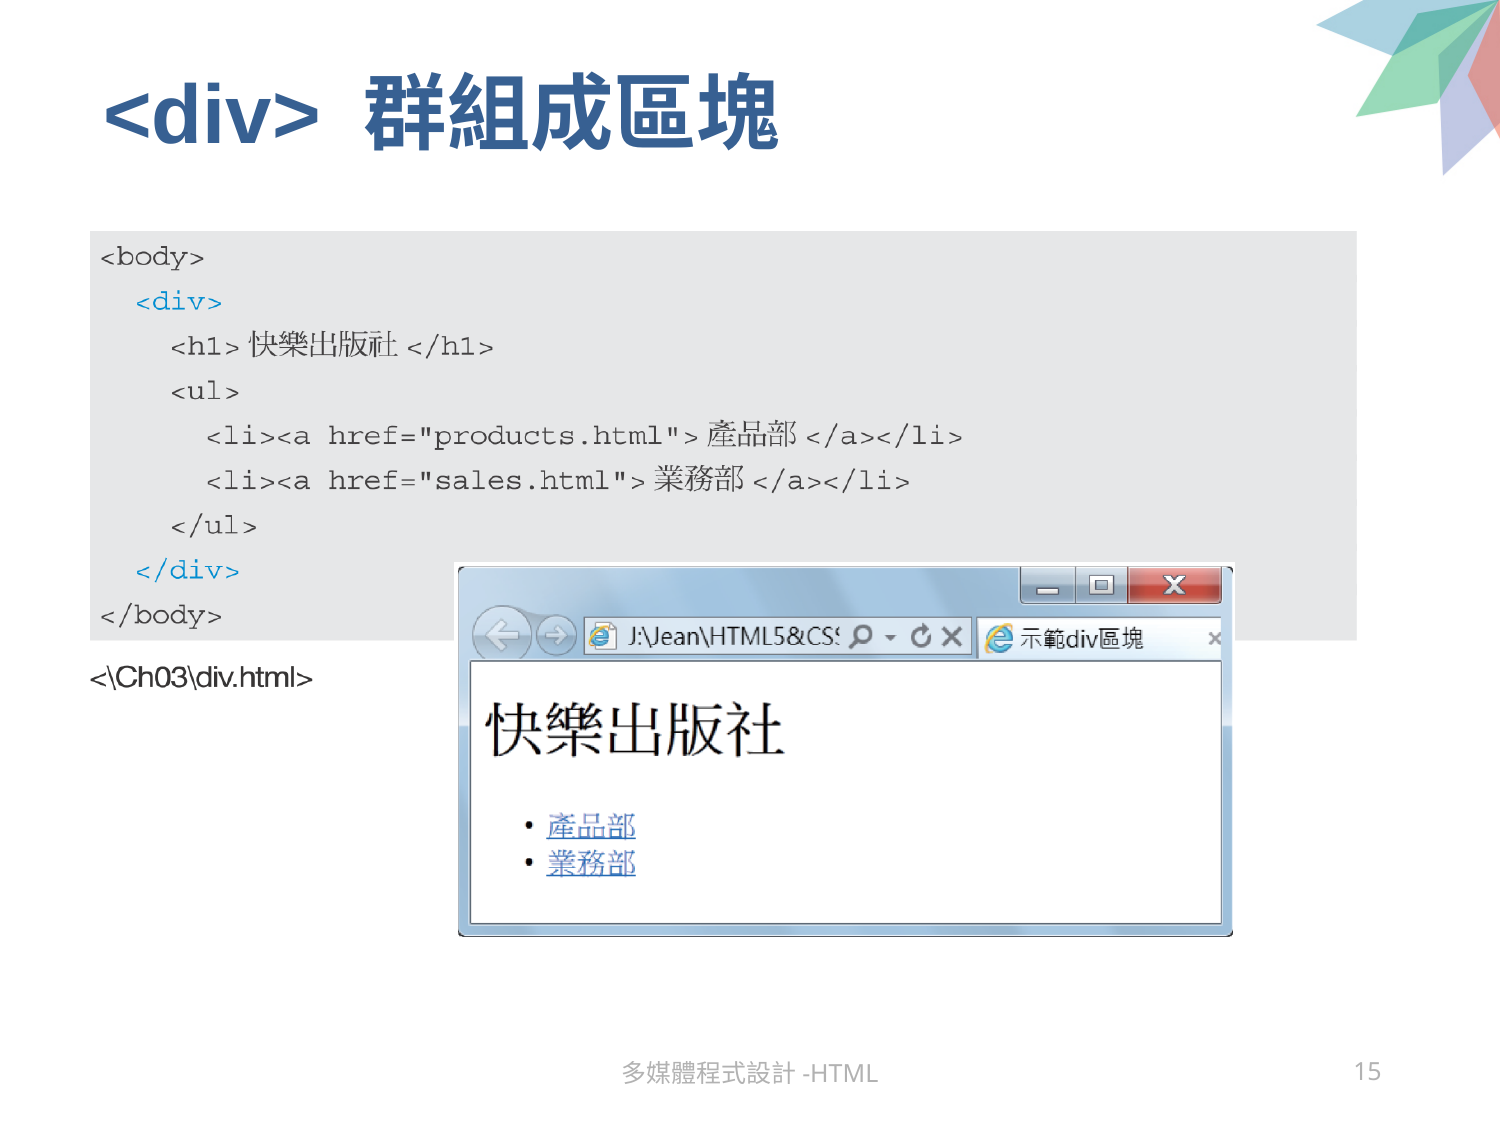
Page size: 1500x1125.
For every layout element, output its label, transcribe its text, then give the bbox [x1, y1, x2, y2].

title <div> 群組成區塊 [88, 7, 1397, 213]
picture [0, 0, 1500, 1125]
slide_number 15 [1059, 1042, 1397, 1103]
footer 多媒體程式設計-HTML [496, 1042, 1004, 1103]
